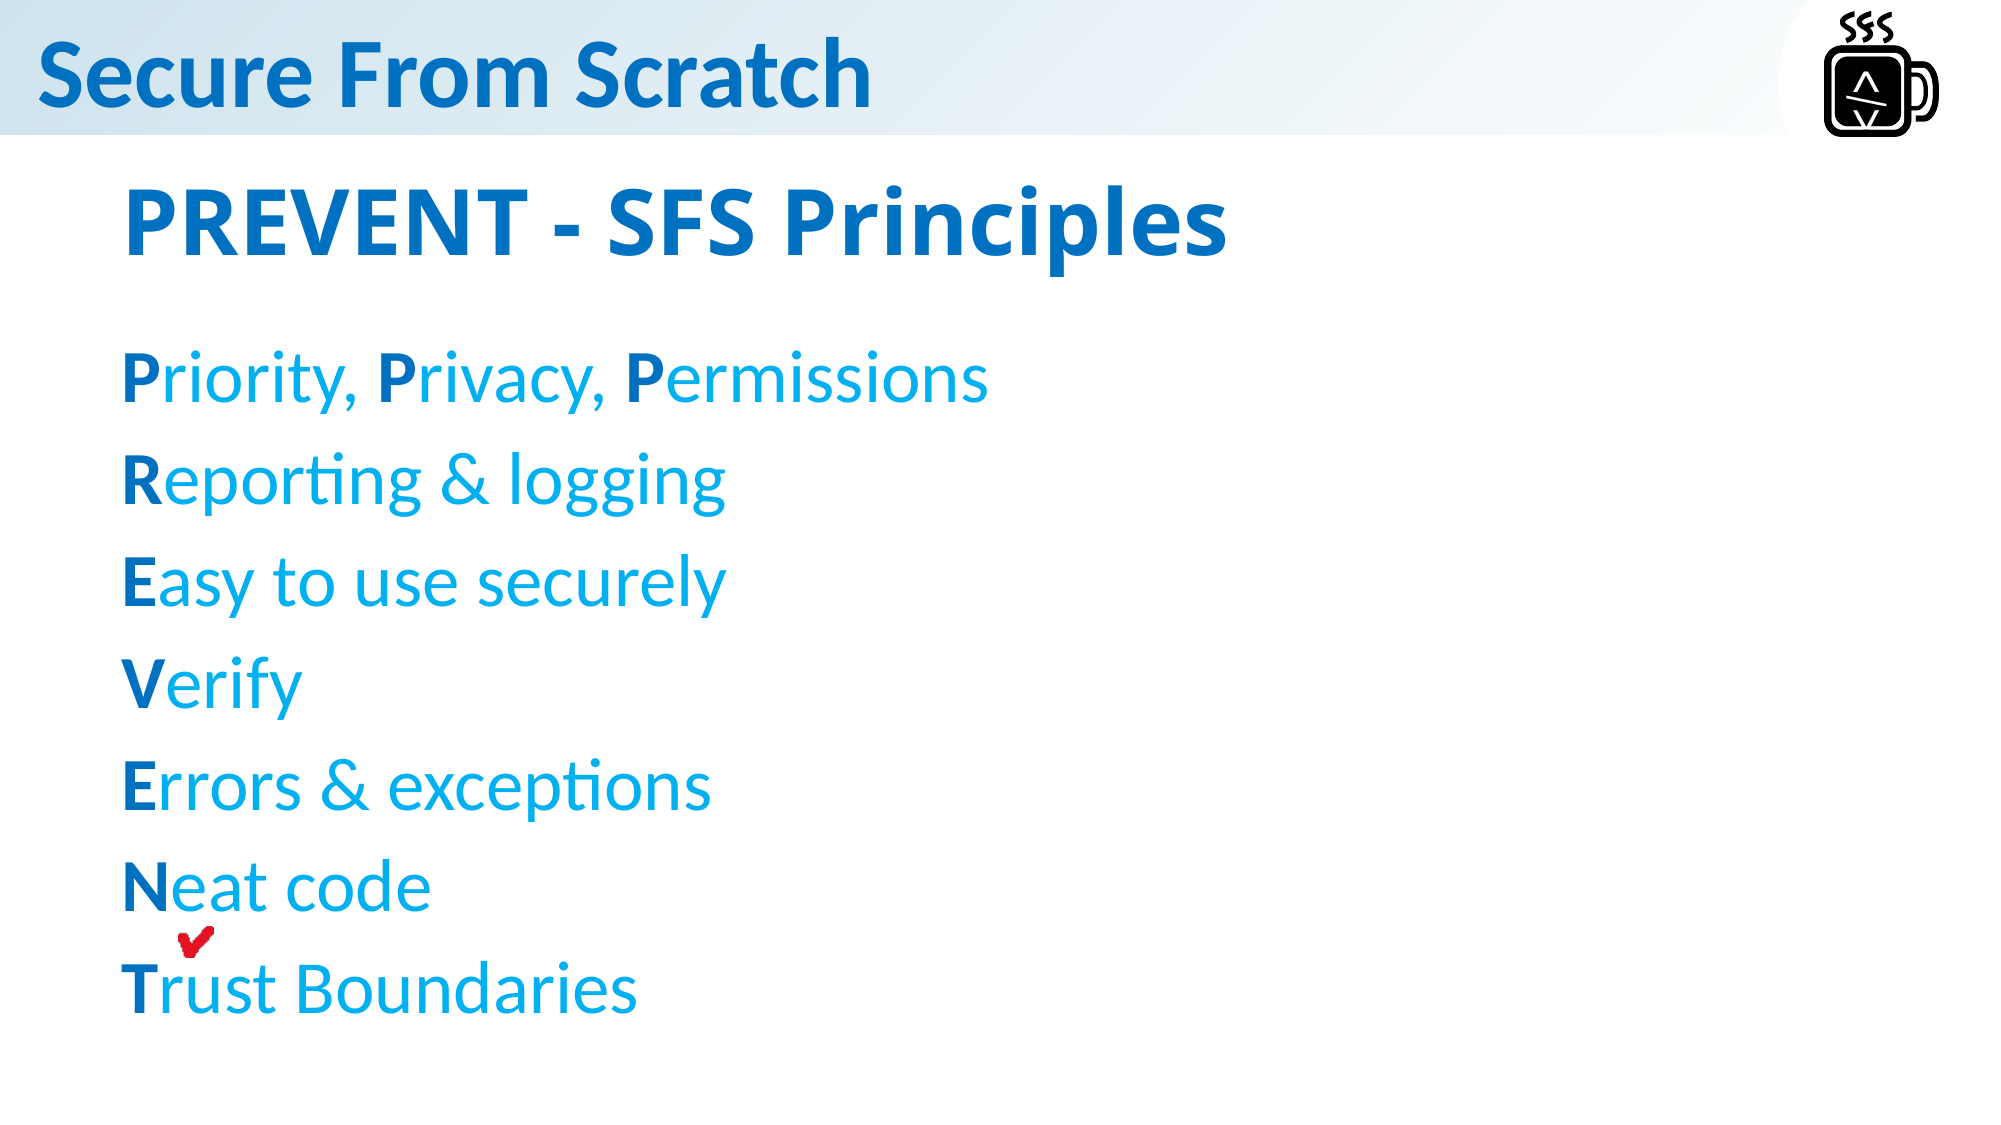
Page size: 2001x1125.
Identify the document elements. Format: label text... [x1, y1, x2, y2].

picture [178, 926, 214, 958]
picture [1824, 11, 1939, 137]
title PREVENT - SFS Principles [106, 156, 2000, 296]
list Priority, Privacy, Permissions Reporting & logging Easy to use securely Verify Errors & exceptions Neat code Trust Boundaries [106, 330, 1973, 1085]
